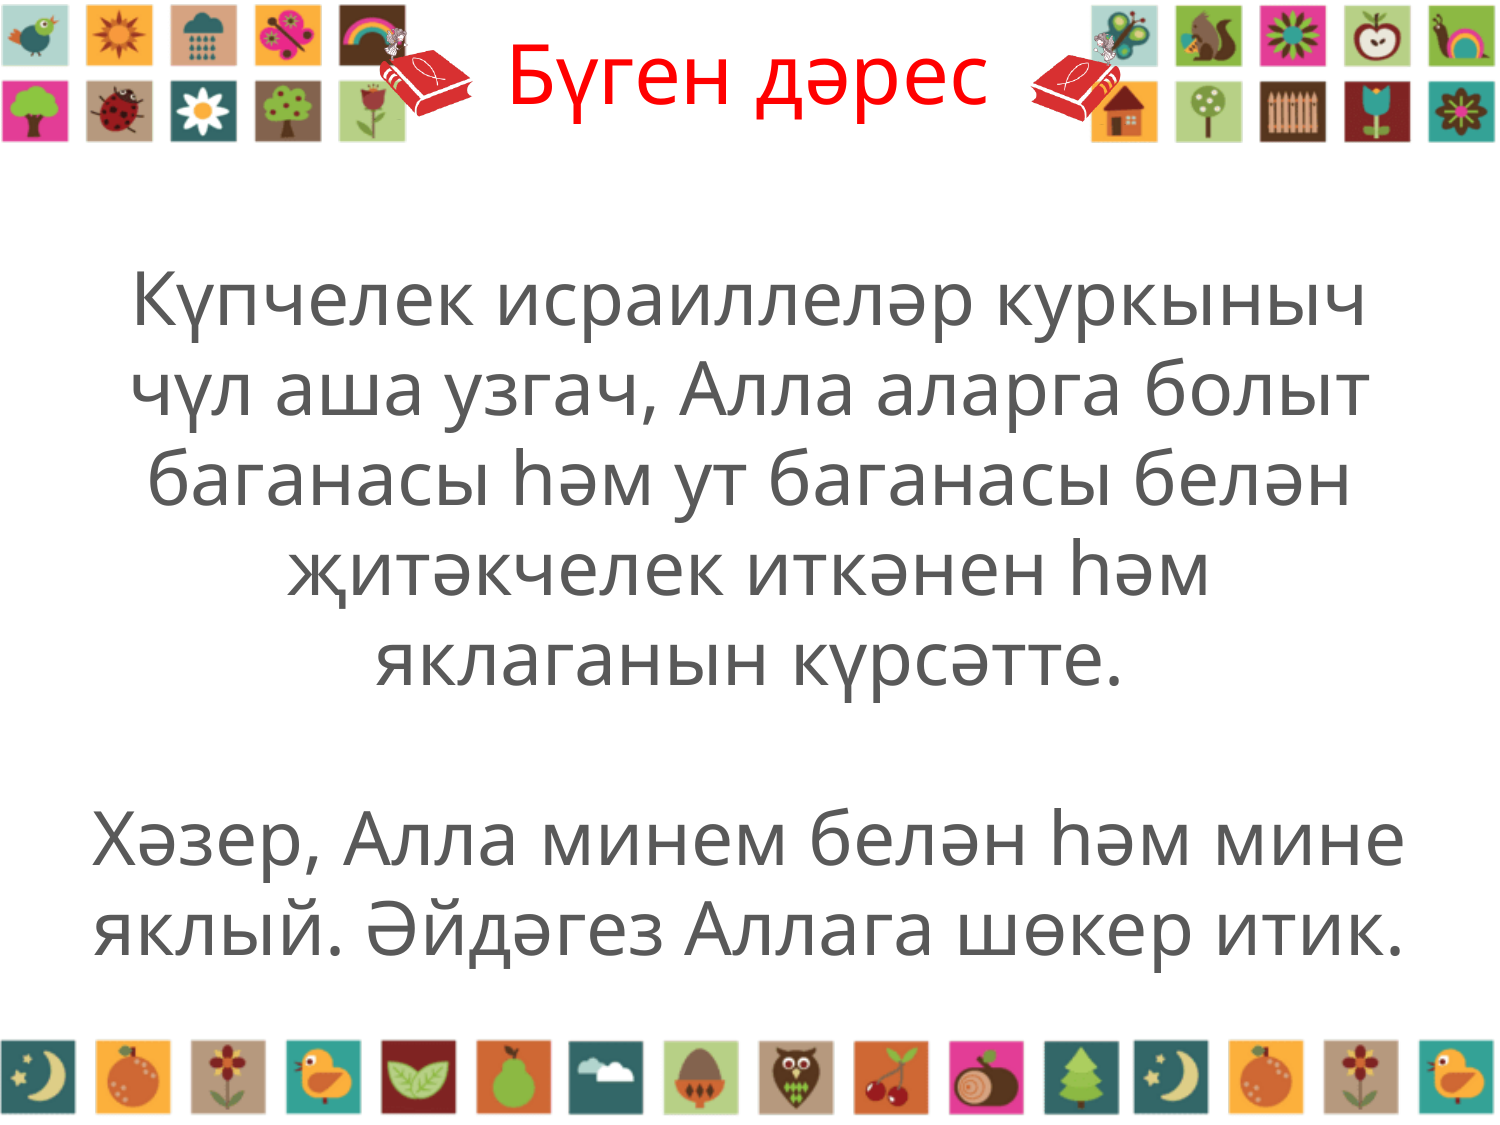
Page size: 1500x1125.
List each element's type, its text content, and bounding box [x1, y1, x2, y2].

picture [998, 3, 1500, 150]
picture [0, 3, 505, 150]
text_box Бүген дәрес [425, 13, 1078, 129]
text_box Күпчелек исраиллеләр куркыныч чүл аша узгач, Алла аларга болыт баганасы һәм ут баганасы белән җитәкчелек иткәнен һәм яклаганын күрсәтте. Хәзер, Алла минем белән һәм мине яклый. Әйдәгез Аллага шөкер итик. [76, 243, 1424, 979]
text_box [0, 1028, 1500, 1118]
